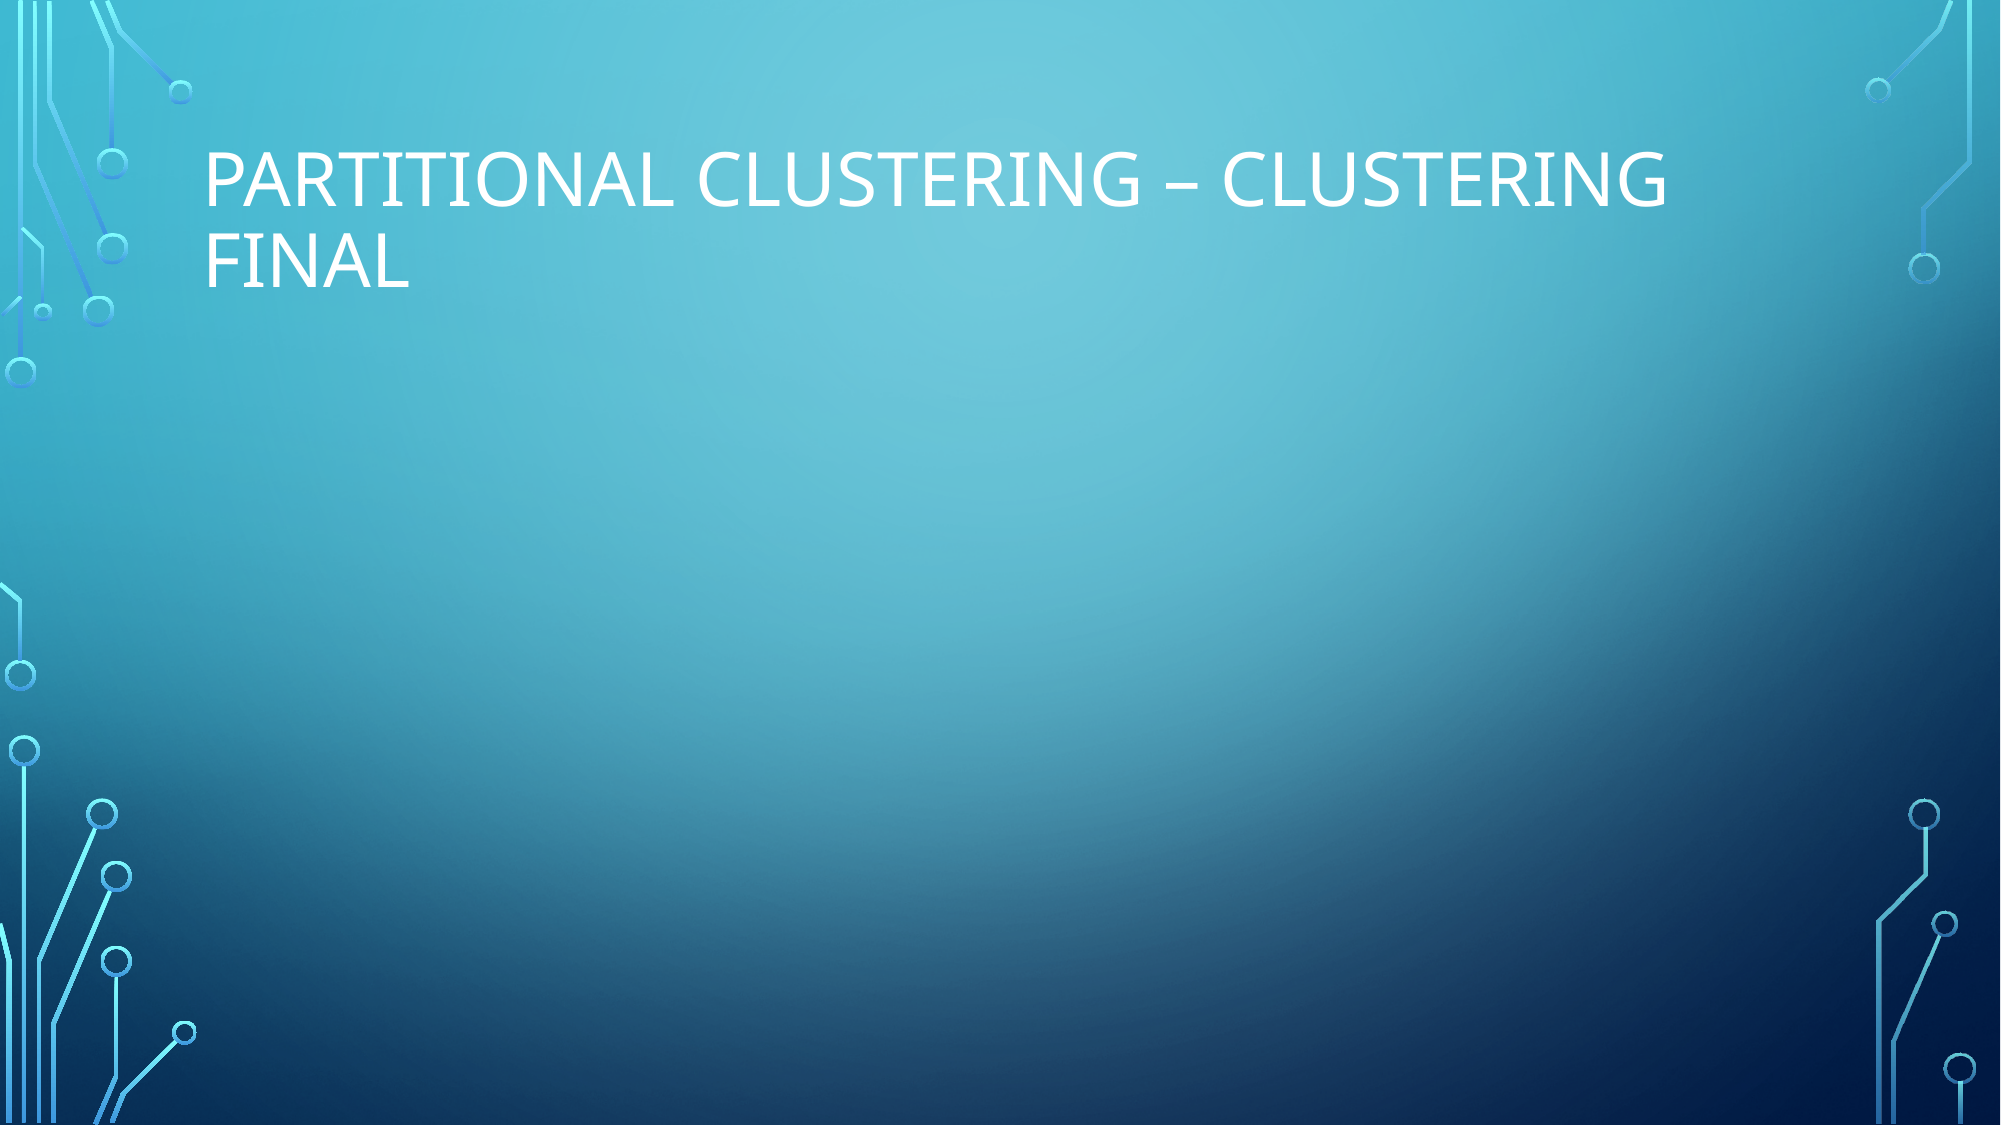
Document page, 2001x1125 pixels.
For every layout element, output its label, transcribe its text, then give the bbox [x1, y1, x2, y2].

title PARTITIONAL CLUSTERING – Clustering final [187, 101, 1813, 344]
